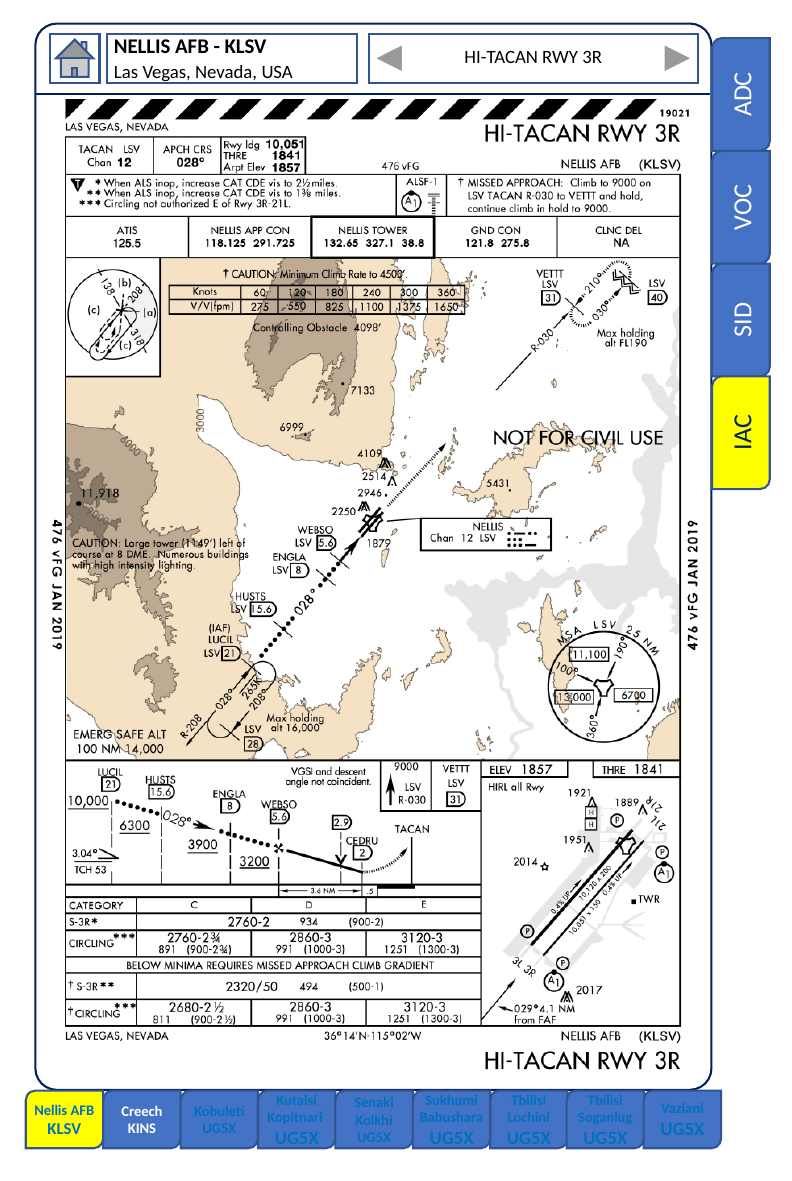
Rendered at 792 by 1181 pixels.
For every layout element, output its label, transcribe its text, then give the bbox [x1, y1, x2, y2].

text_box ADC [711, 37, 771, 152]
text_box SID [711, 262, 771, 378]
text_box VOC [711, 149, 771, 265]
list HI-TACAN RWY 3R [369, 32, 698, 83]
text_box Sukhumi Babushara UG5X [411, 1089, 492, 1150]
text_box Vaziani UG5X [642, 1089, 723, 1150]
text_box NELLIS AFB - KLSV [108, 32, 357, 59]
text_box Senaki Kolkhi UG5X [334, 1089, 414, 1150]
text_box Nellis AFB KLSV [24, 1089, 105, 1150]
text_box IAC [711, 375, 771, 491]
list Las Vegas, Nevada, USA [108, 59, 357, 85]
text_box Tbilisi Soganlug UG5X [565, 1089, 646, 1150]
text_box Tbilisi Lochini UG5X [489, 1089, 569, 1150]
text_box Kobuleti UG5X [179, 1089, 260, 1150]
picture [41, 99, 706, 1070]
text_box Creech KINS [102, 1089, 182, 1150]
text_box Kutaisi Kopitnari UG5X [256, 1089, 337, 1150]
